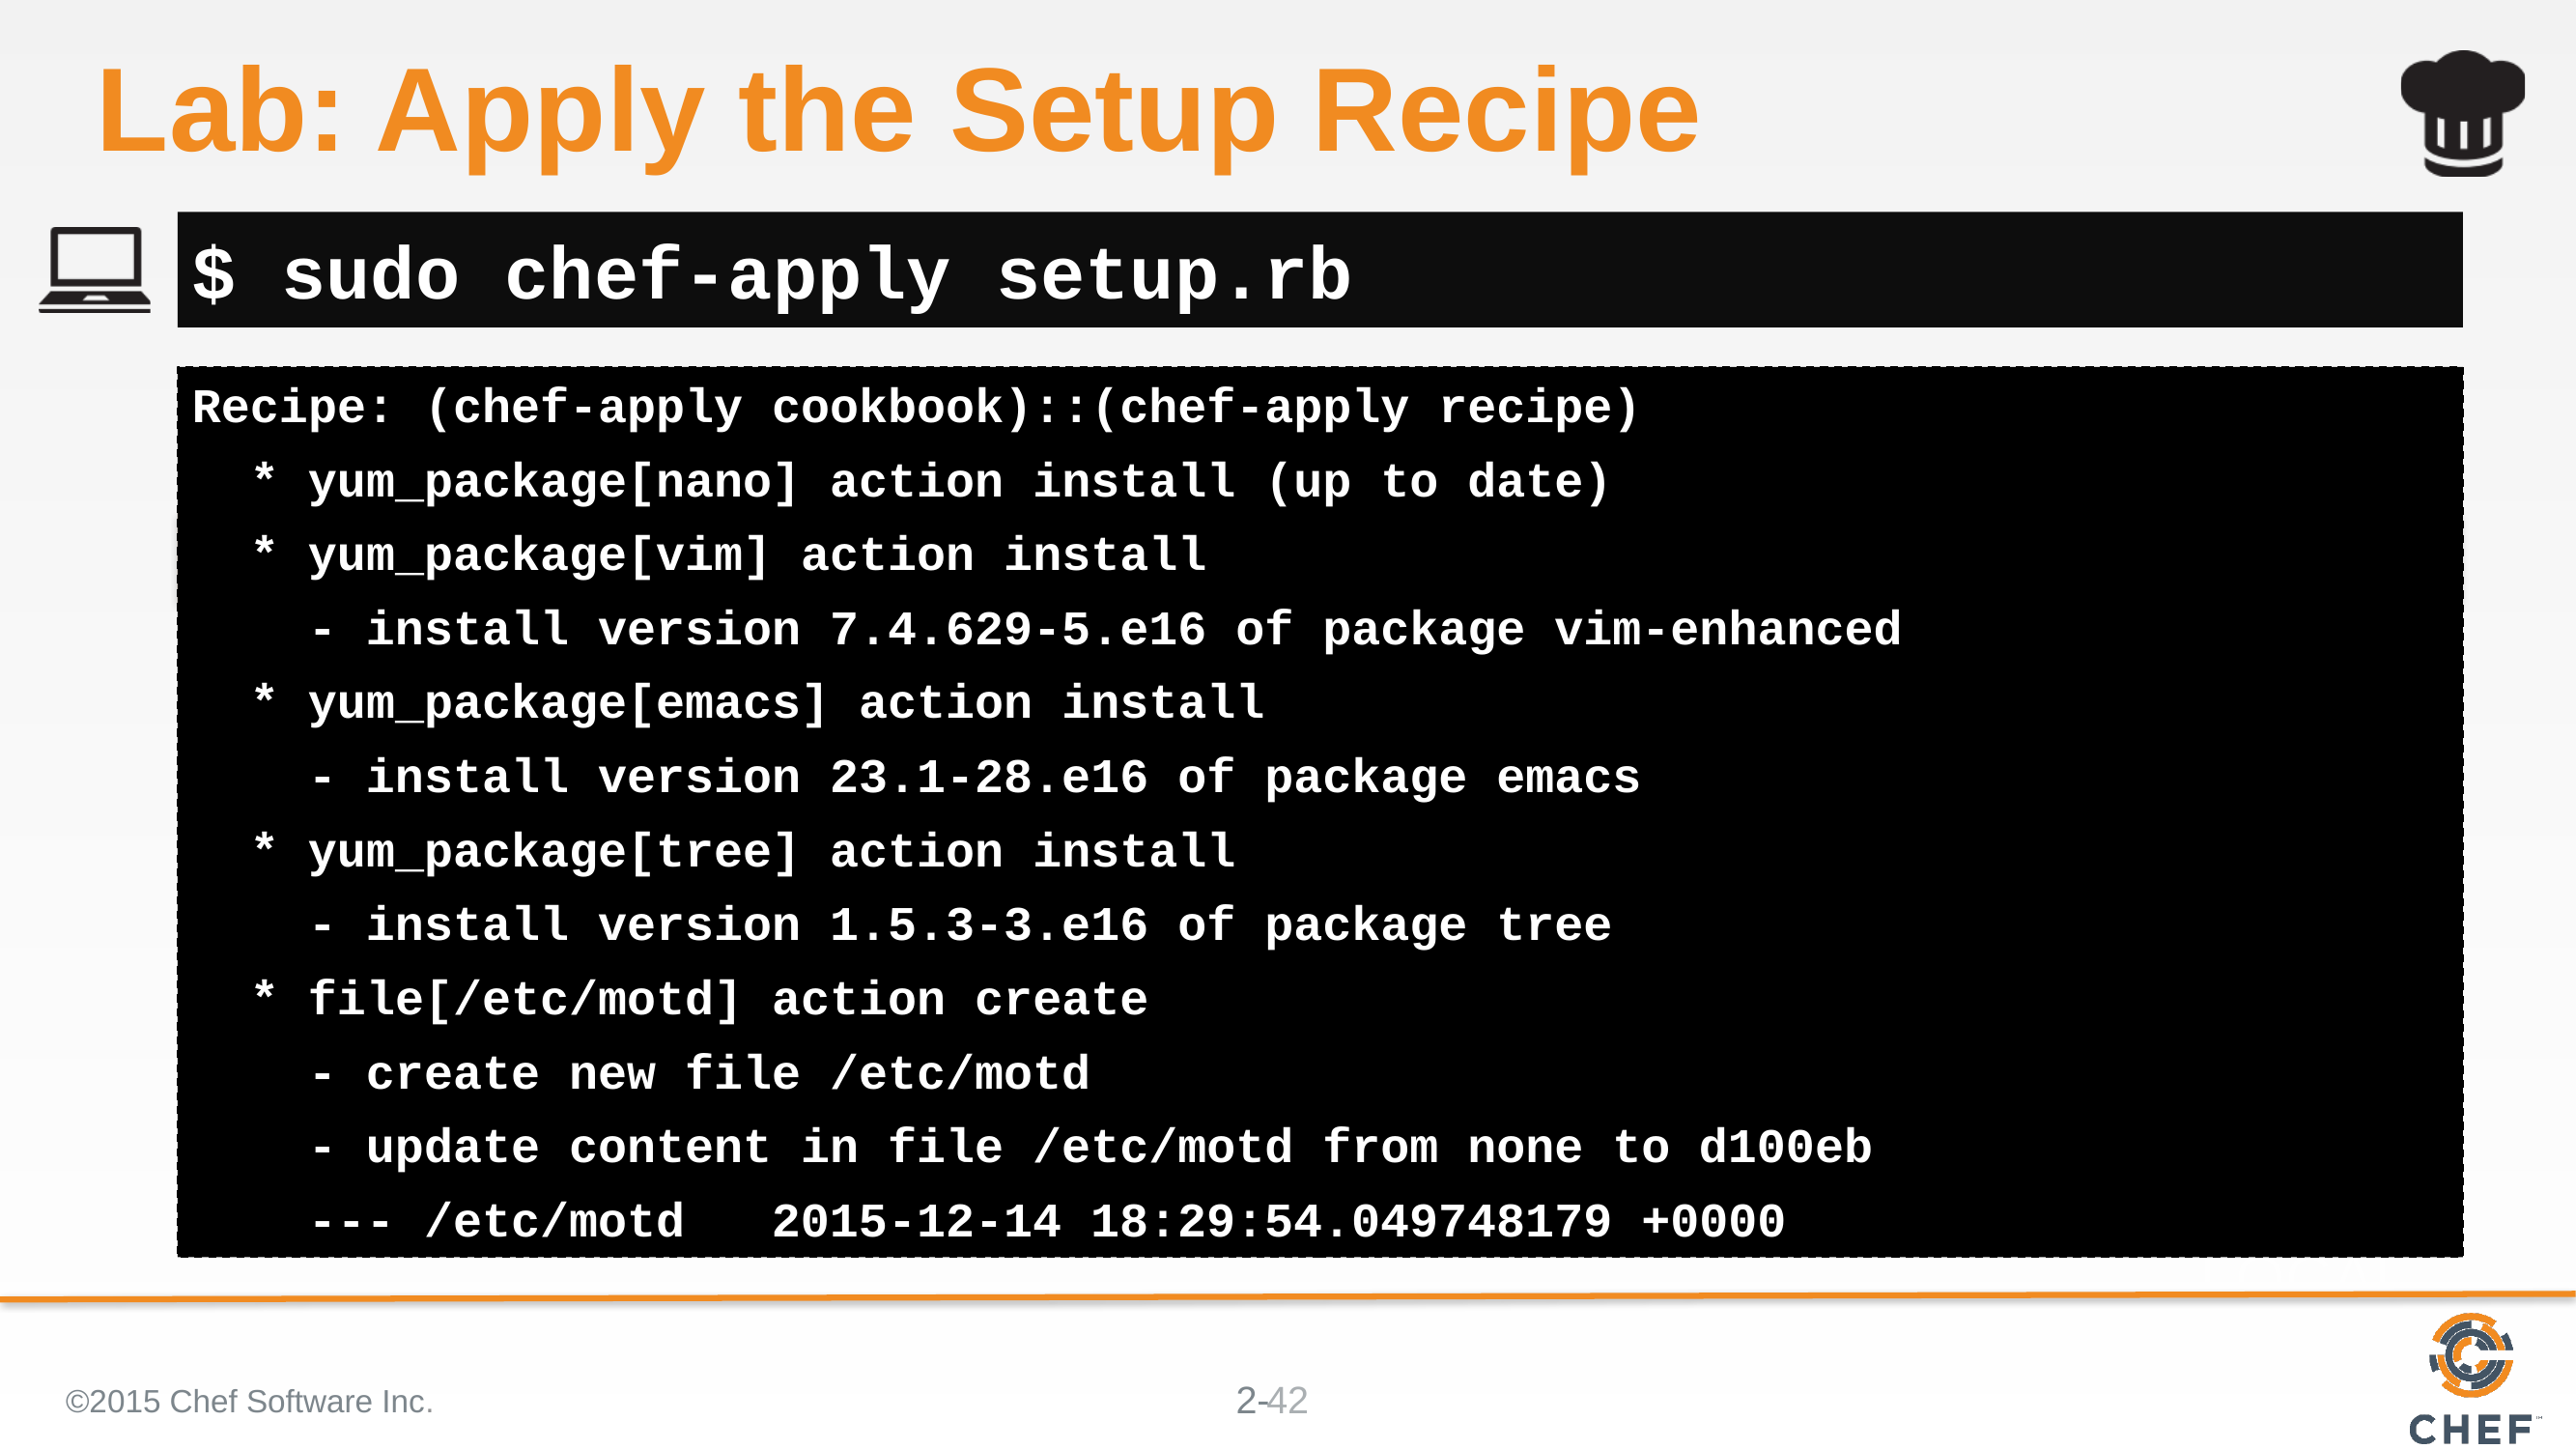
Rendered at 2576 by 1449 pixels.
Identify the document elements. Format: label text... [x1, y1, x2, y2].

footer ©2015 Chef Software Inc. [51, 1359, 952, 1440]
slide_number 42 [998, 1359, 1578, 1437]
picture [2399, 1297, 2550, 1449]
list Recipe: (chef-apply cookbook)::(chef-apply recipe) * yum_package[nano] action install (up to date) * yum_package[vim] action install - install version 7.4.629-5.e16 of package vim-enhanced * yum_package[emacs] action install - install version 23.1-28.e16 of package emacs * yum_package[tree] action install - install version 1.5.3-3.e16 of package tree * file[/etc/motd] action create - create new file /etc/motd - update content in file /etc/motd from none to d100eb --- /etc/motd 2015-12-14 18:29:54.049748179 +0000 [177, 366, 2464, 1258]
title Lab: Apply the Setup Recipe [96, 48, 2463, 180]
list $ sudo chef-apply setup.rb [177, 212, 2463, 327]
